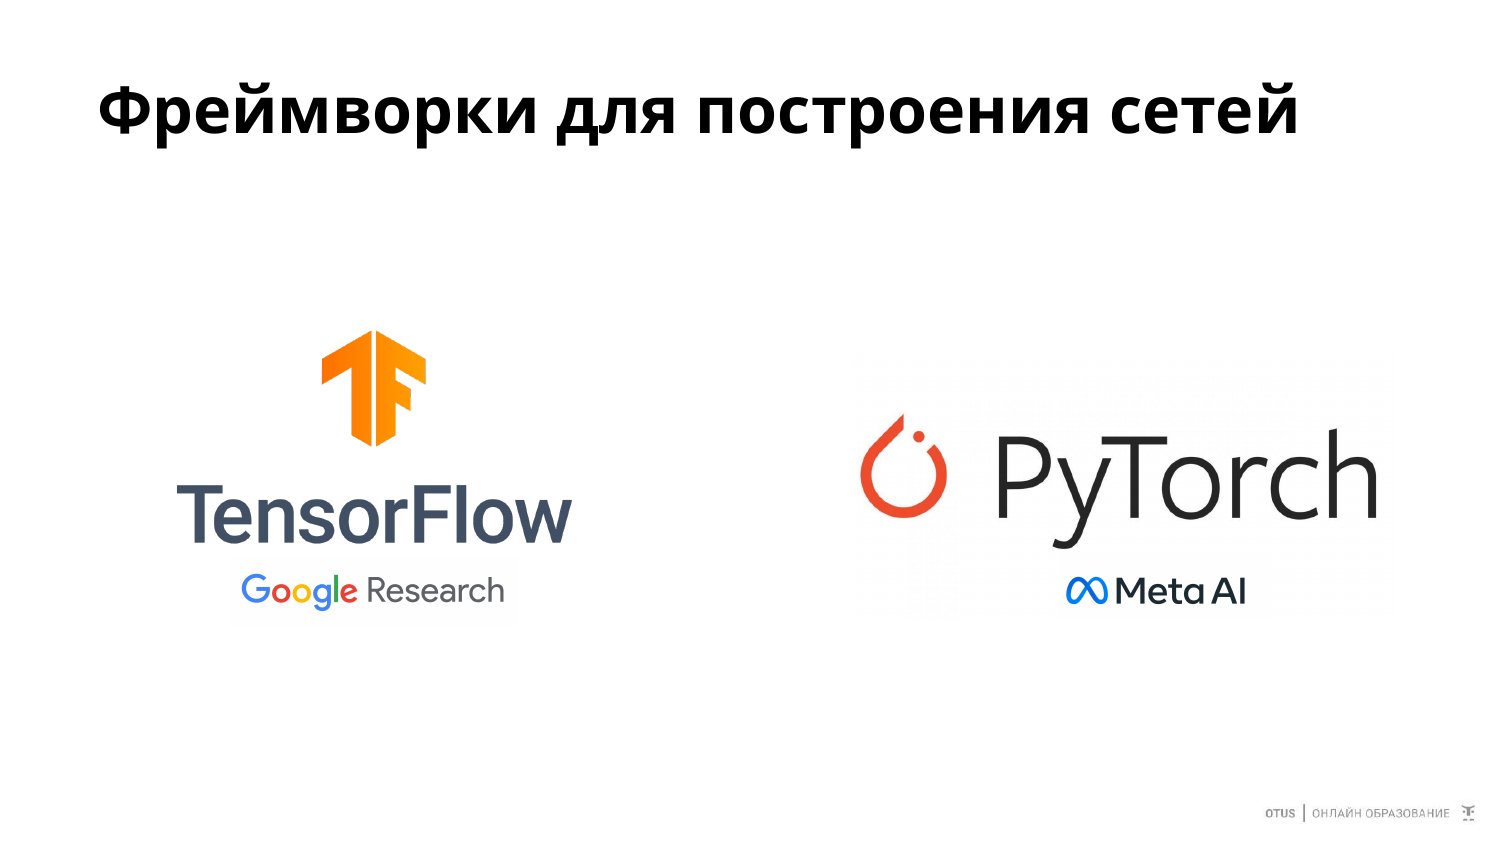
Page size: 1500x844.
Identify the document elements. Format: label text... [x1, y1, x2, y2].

picture [117, 272, 630, 627]
picture [1262, 799, 1475, 825]
title Фреймворки для построения сетей [82, 54, 1480, 234]
picture [849, 346, 1393, 619]
